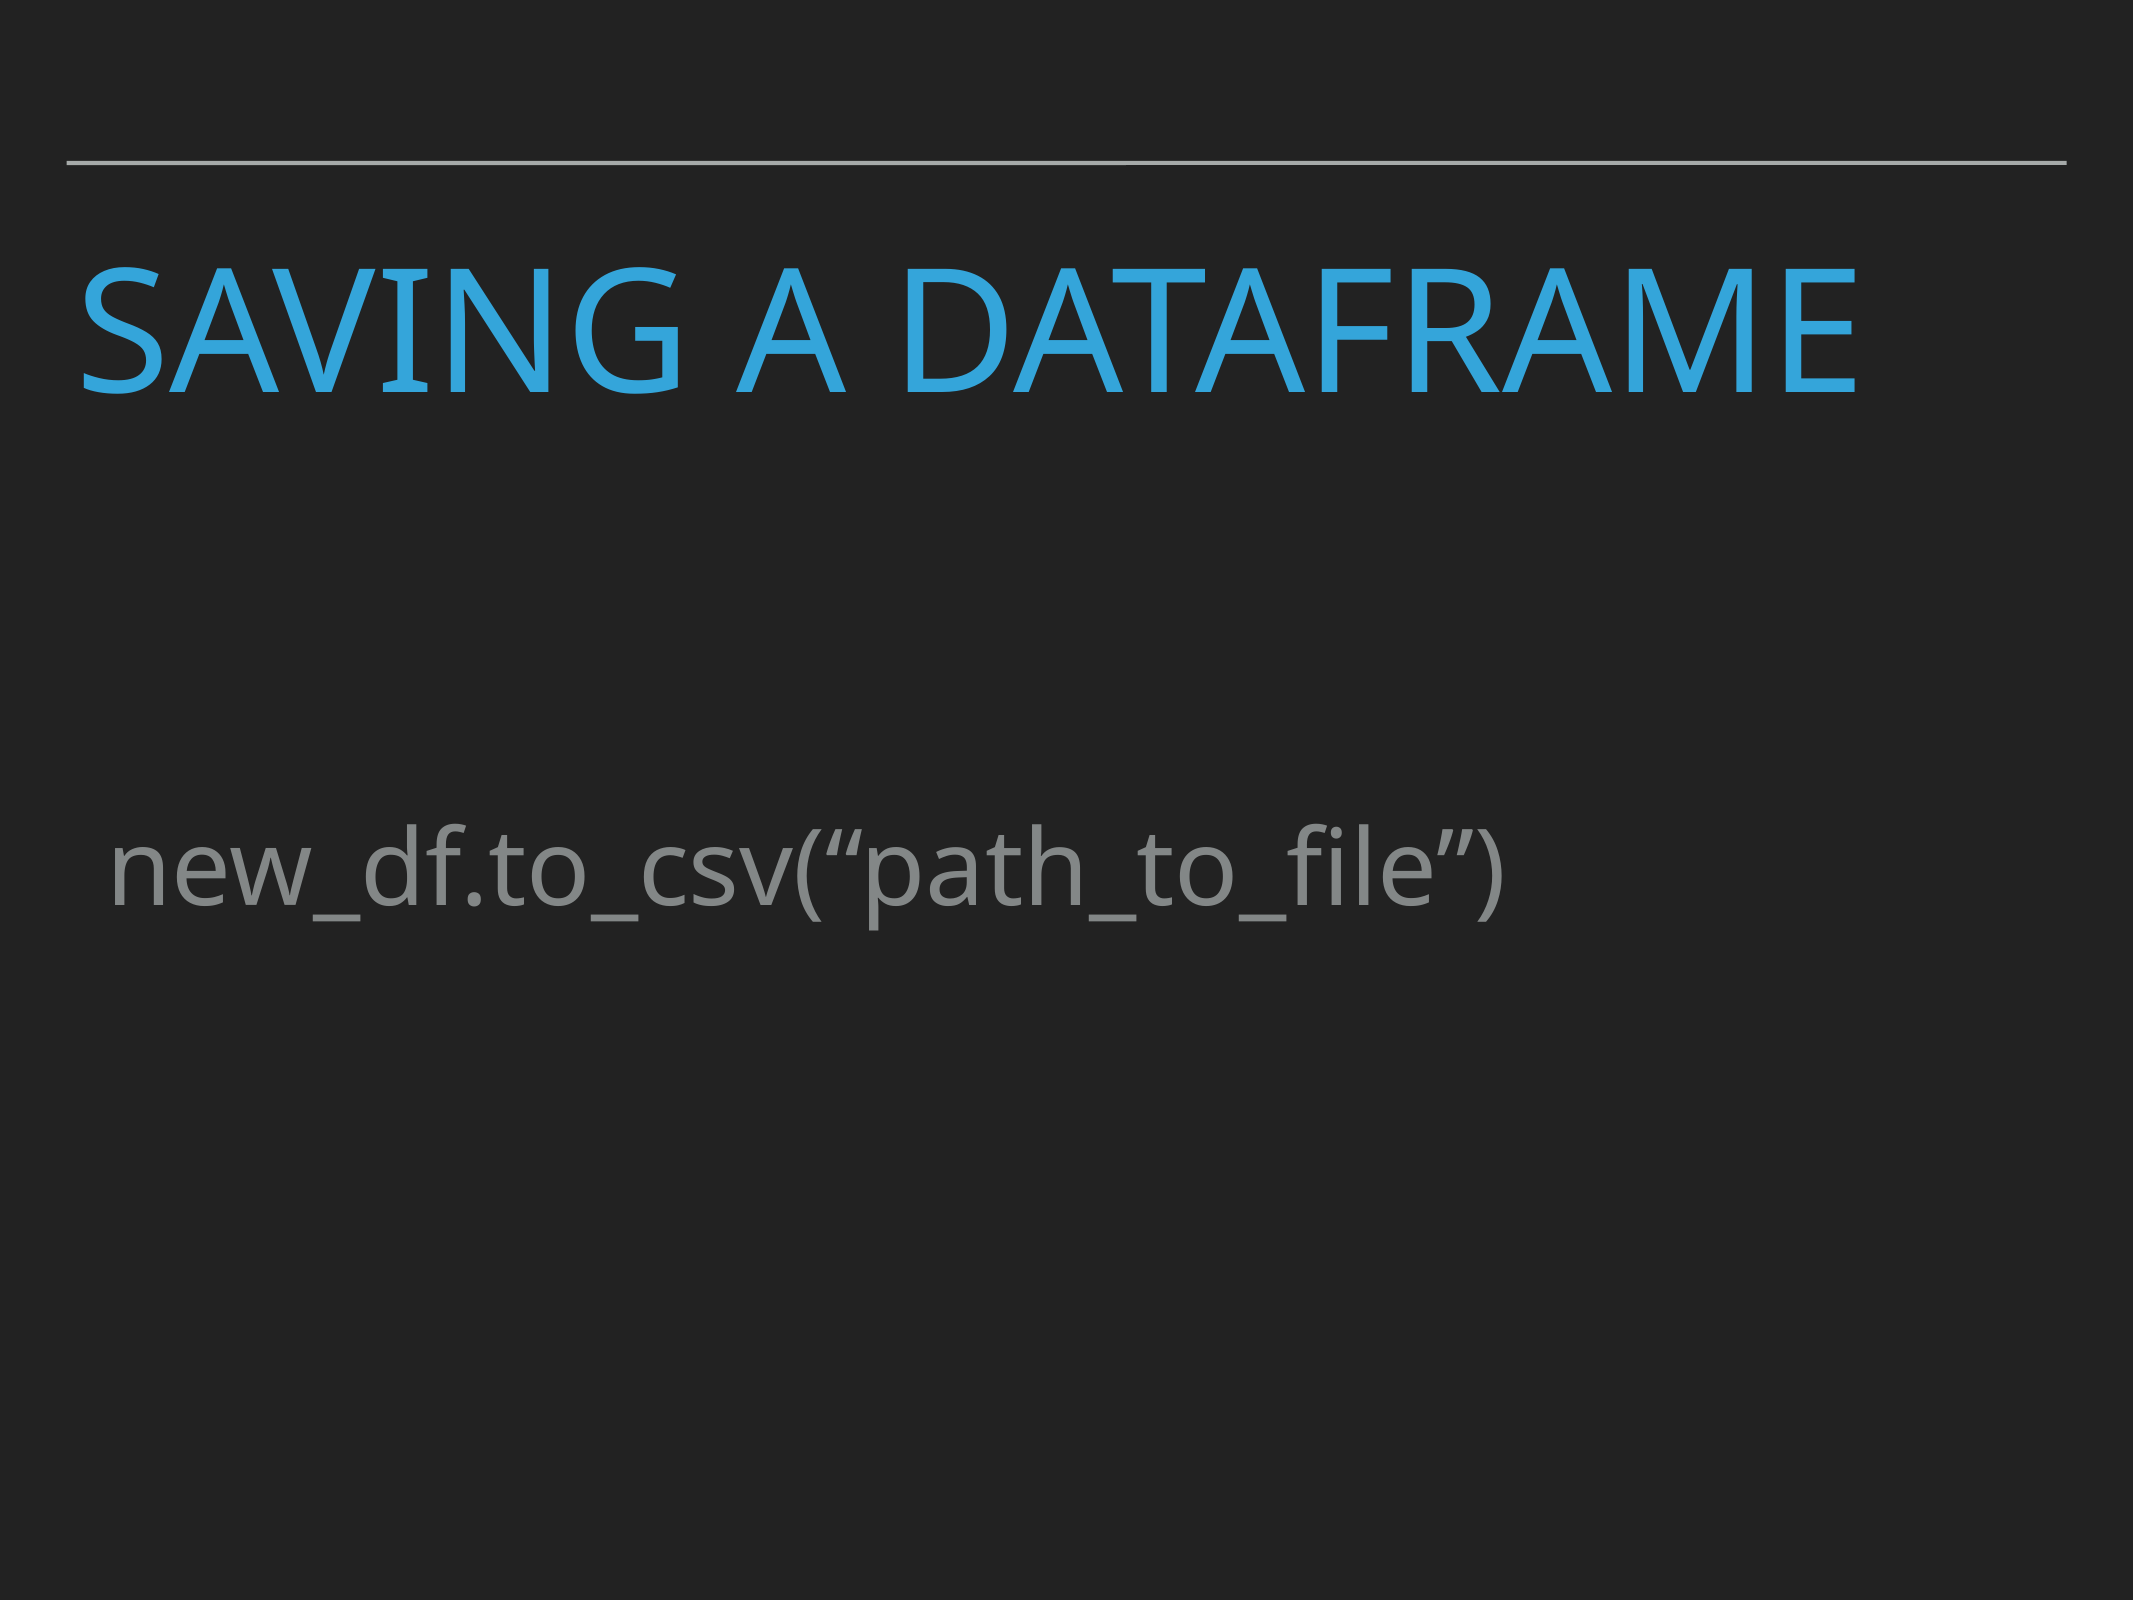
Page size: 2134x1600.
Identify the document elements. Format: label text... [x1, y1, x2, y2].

text_box new_df.to_csv(“path_to_file”) [97, 791, 2134, 1113]
title Saving a Dataframe [66, 251, 2068, 445]
